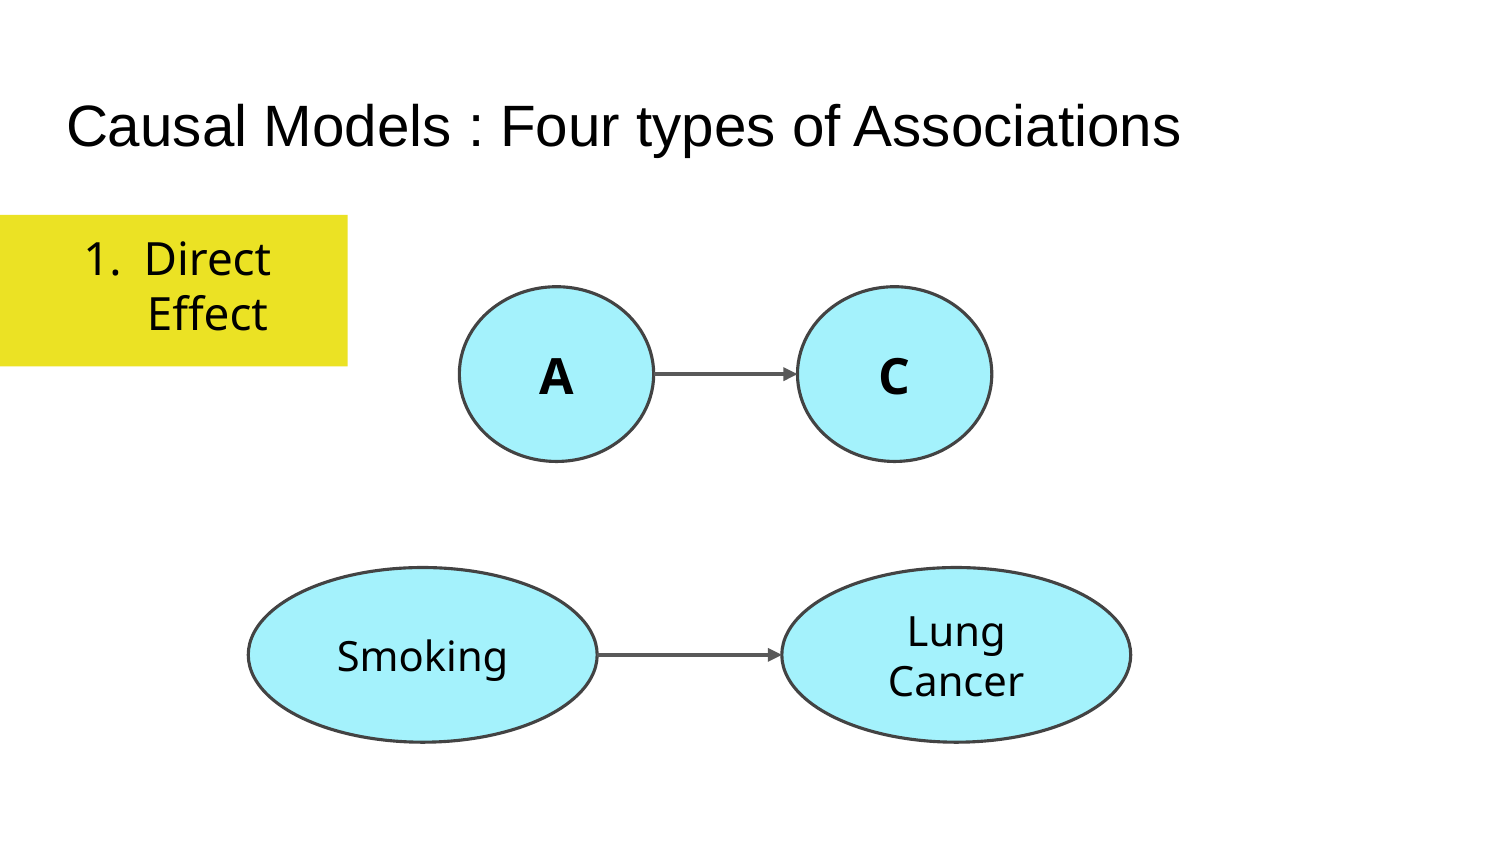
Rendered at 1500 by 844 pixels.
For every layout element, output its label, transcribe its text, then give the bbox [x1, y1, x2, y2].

text_box A [459, 286, 654, 462]
text_box Smoking [248, 567, 598, 743]
text_box Direct Effect [0, 214, 348, 367]
title Causal Models : Four types of Associations [51, 72, 1449, 167]
text_box C [797, 286, 992, 462]
text_box Lung Cancer [781, 567, 1131, 743]
